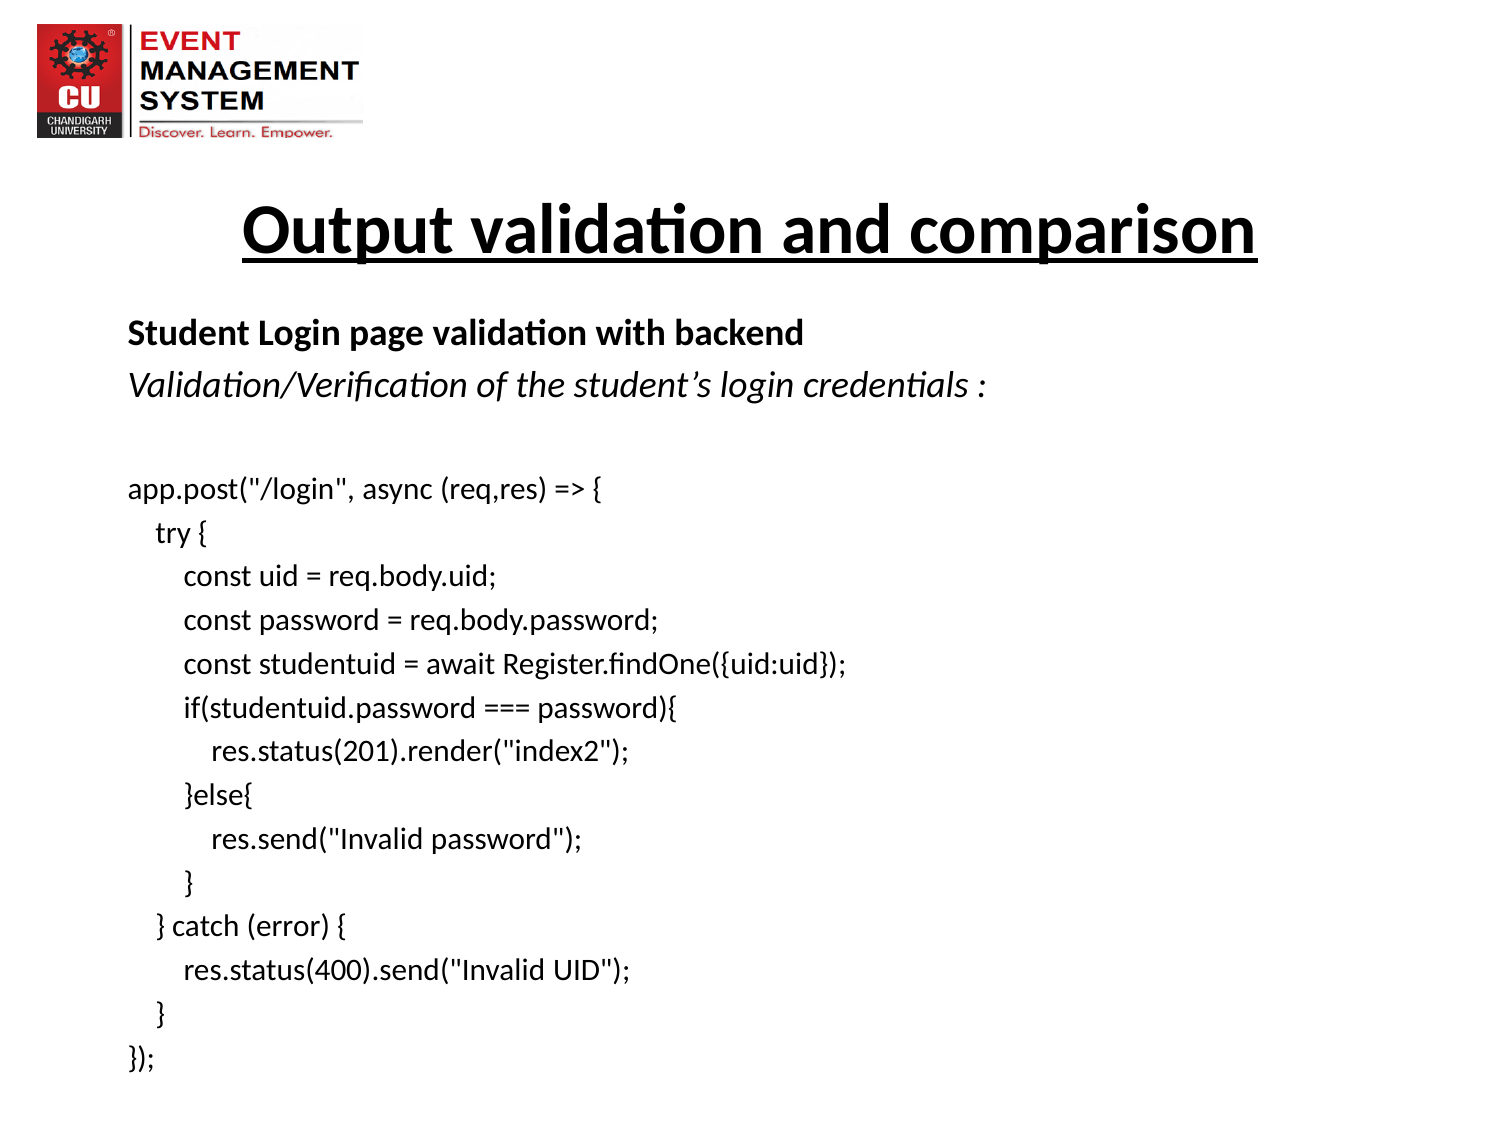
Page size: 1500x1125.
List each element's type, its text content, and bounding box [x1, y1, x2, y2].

picture [37, 24, 363, 138]
subtitle Student Login page validation with backend Validation/Verification of the student’s login credentials : app.post("/login", async (req,res) => { try { const uid = req.body.uid; const password = req.body.password; const studentuid = await Register.findOne({uid:uid}); if(studentuid.password === password){ res.status(201).render("index2"); }else{ res.send("Invalid password"); } } catch (error) { res.status(400).send("Invalid UID"); } }); [112, 299, 1388, 1088]
title Output validation and comparison [112, 149, 1388, 299]
